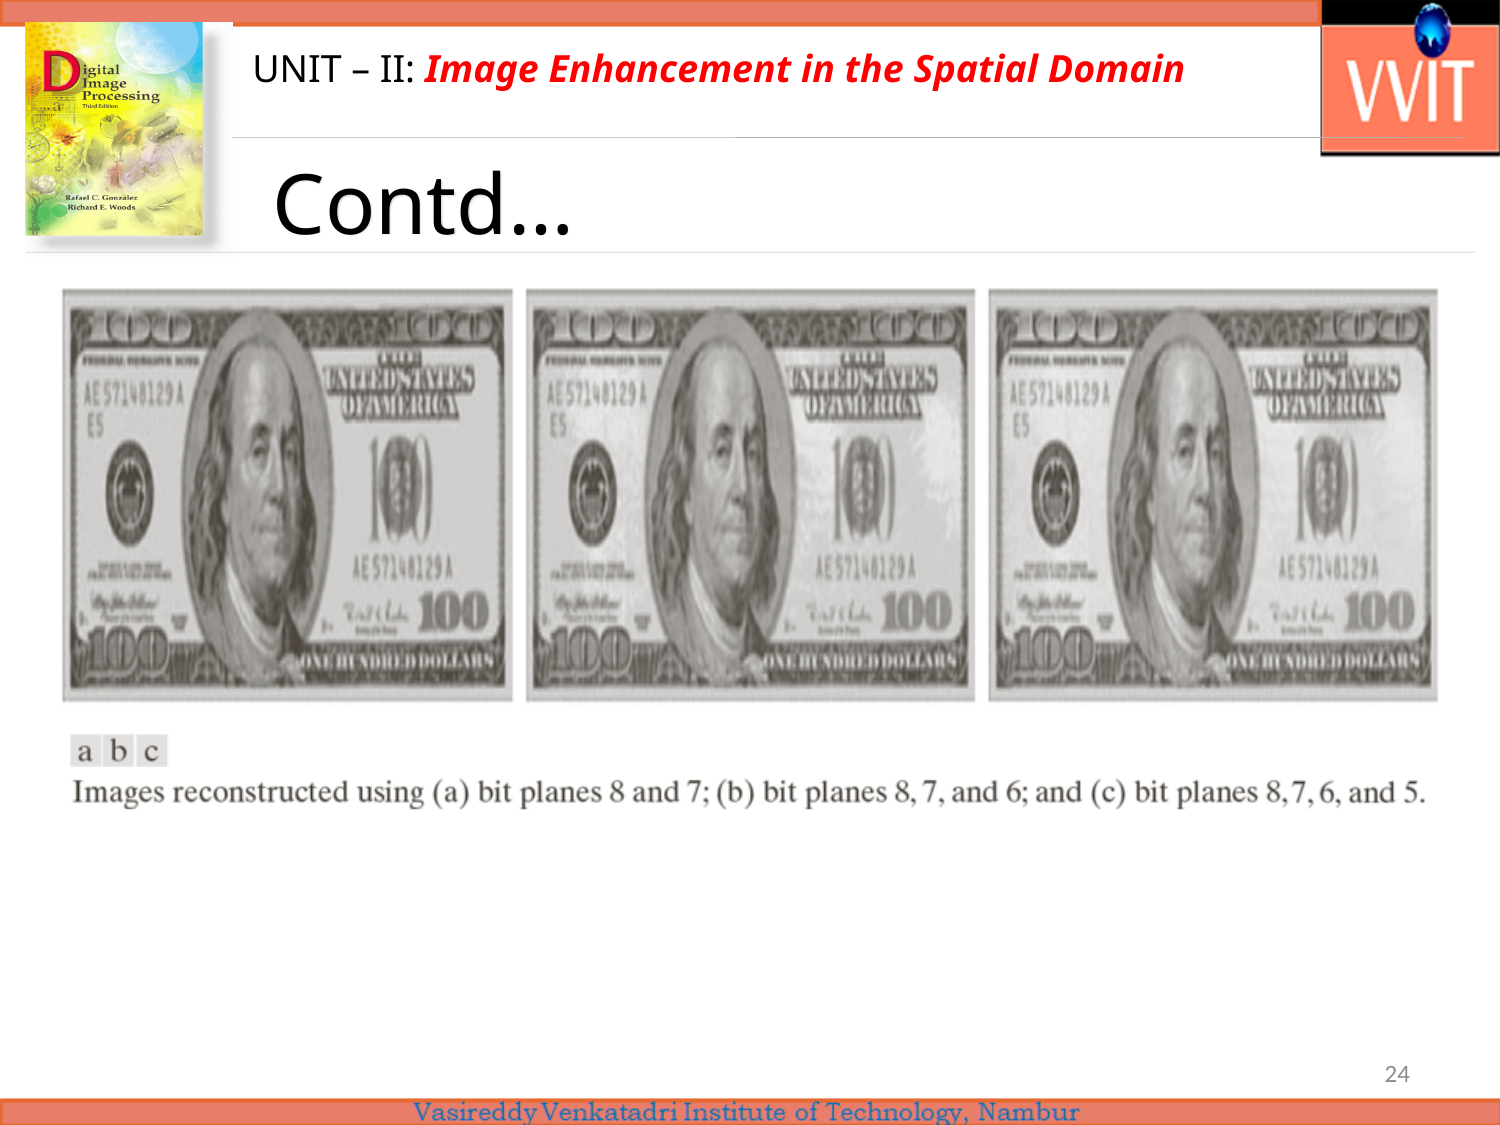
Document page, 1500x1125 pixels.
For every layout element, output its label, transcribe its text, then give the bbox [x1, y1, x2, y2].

slide_number 24 [1074, 1042, 1425, 1103]
text_box UNIT – II: Image Enhancement in the Spatial Domain [237, 37, 1388, 98]
picture [0, 0, 1500, 1125]
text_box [57, 287, 1443, 819]
text_box Contd… [258, 143, 1242, 259]
